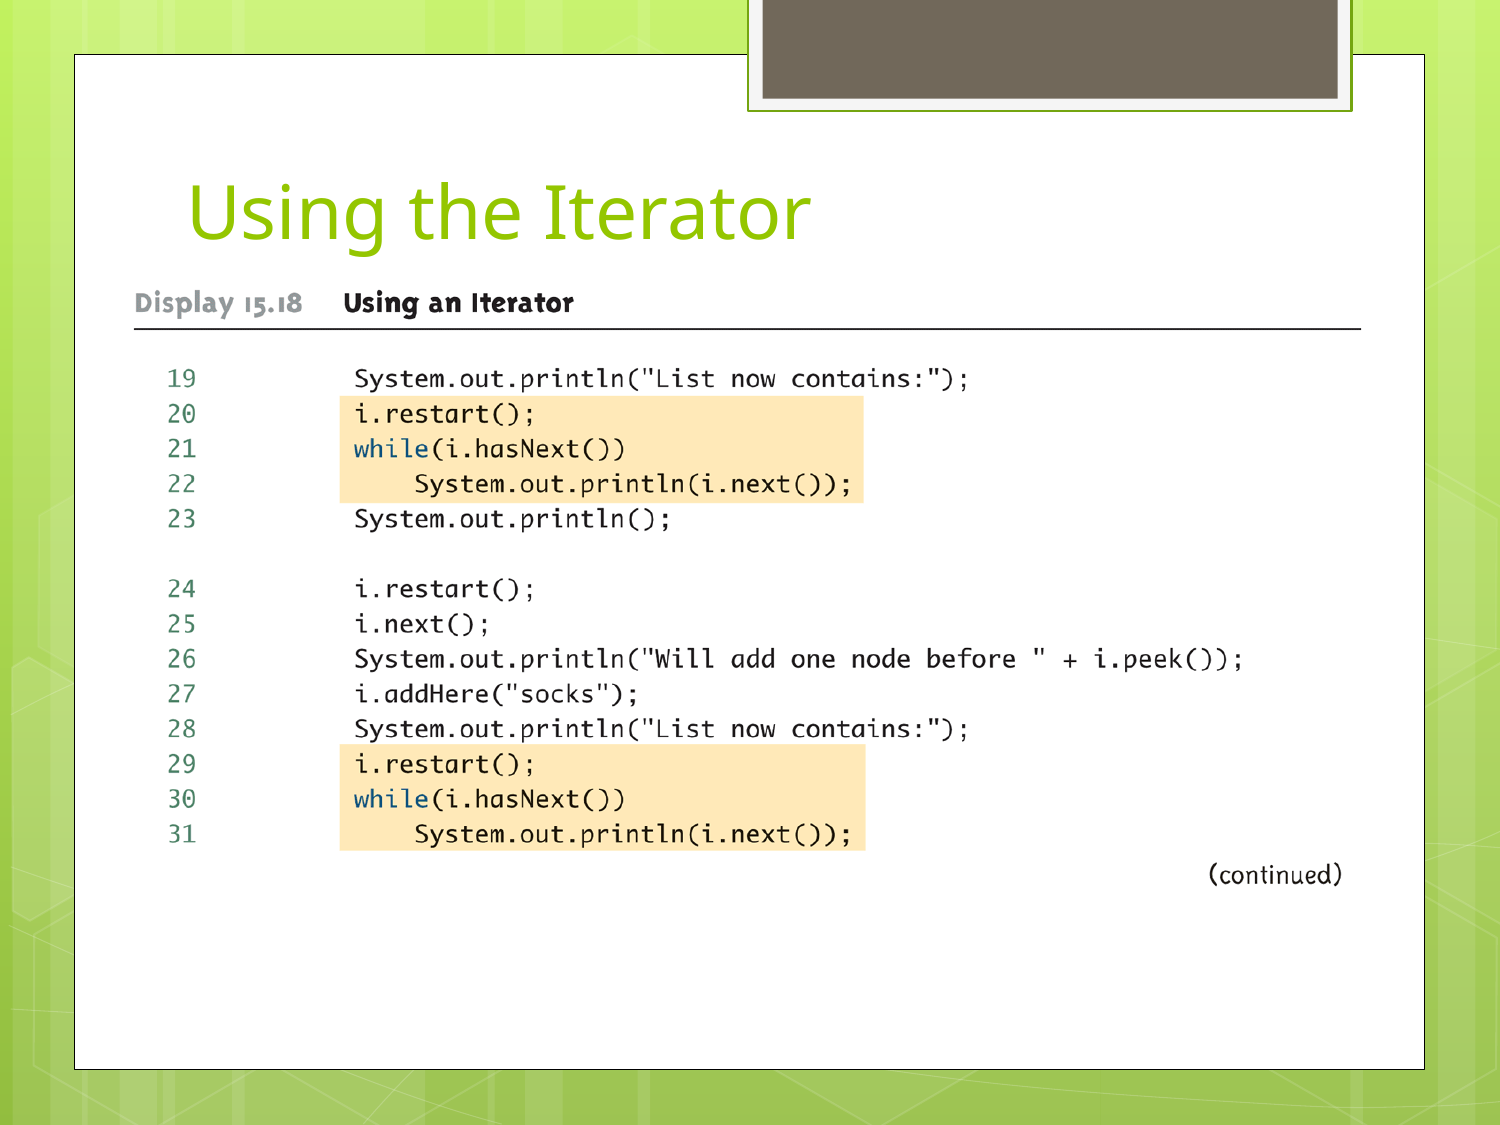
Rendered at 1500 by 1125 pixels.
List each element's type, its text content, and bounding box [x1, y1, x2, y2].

title Using the Iterator [171, 75, 1324, 263]
picture [103, 274, 1392, 901]
